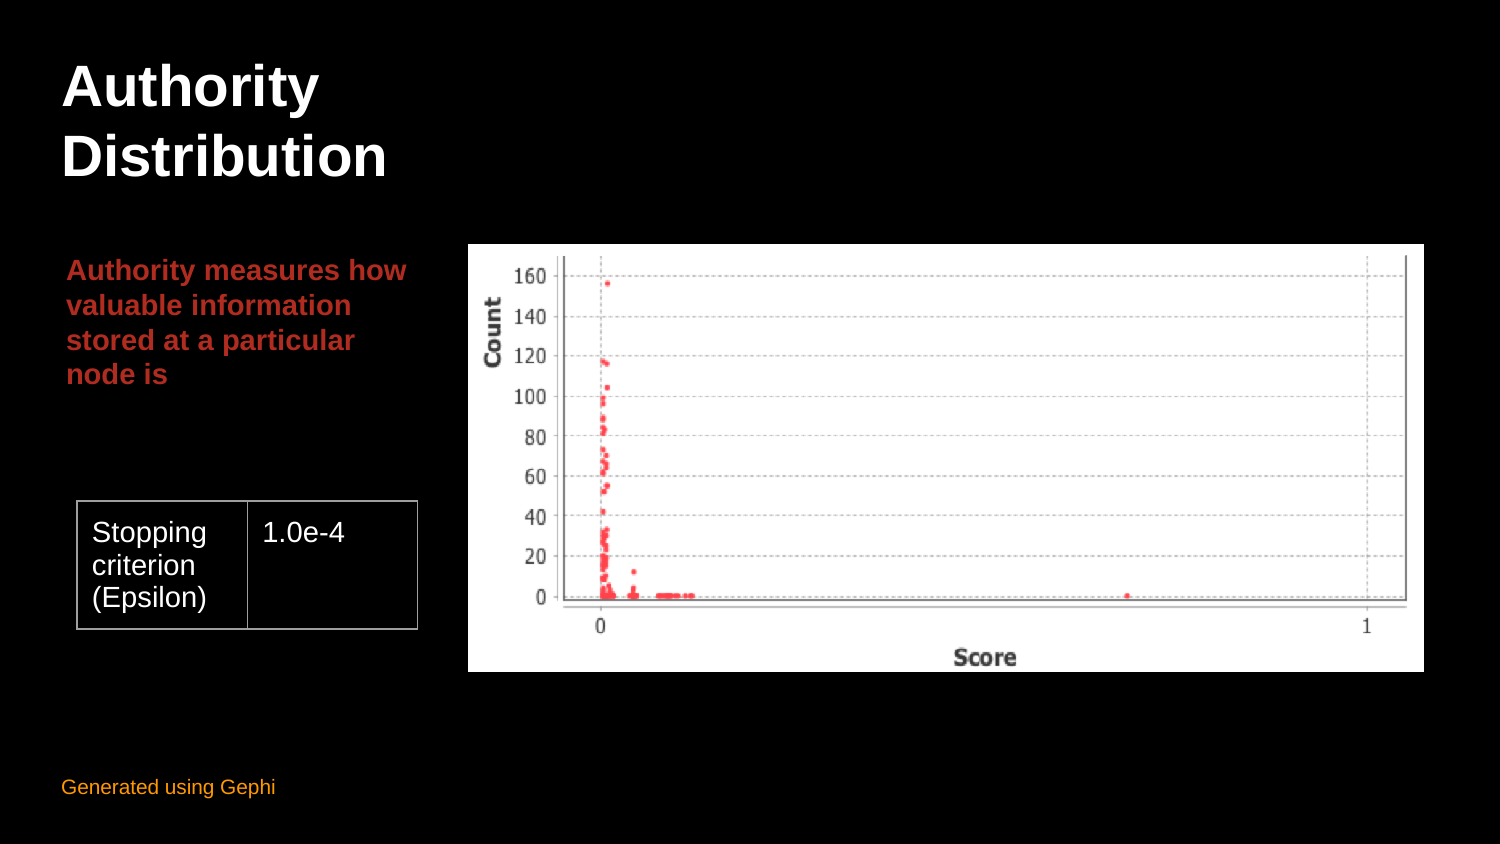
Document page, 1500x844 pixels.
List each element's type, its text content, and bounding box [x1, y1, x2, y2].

table_header Stopping criterion (Epsilon) [78, 502, 247, 628]
text_box [34, 715, 389, 844]
table_header 1.0e-4 [248, 502, 417, 628]
text_box Authority measures how valuable information stored at a particular node is [50, 235, 444, 535]
picture [468, 244, 1425, 672]
text_box Authority Distribution [46, 33, 479, 220]
text_box Generated using Gephi [46, 759, 362, 789]
